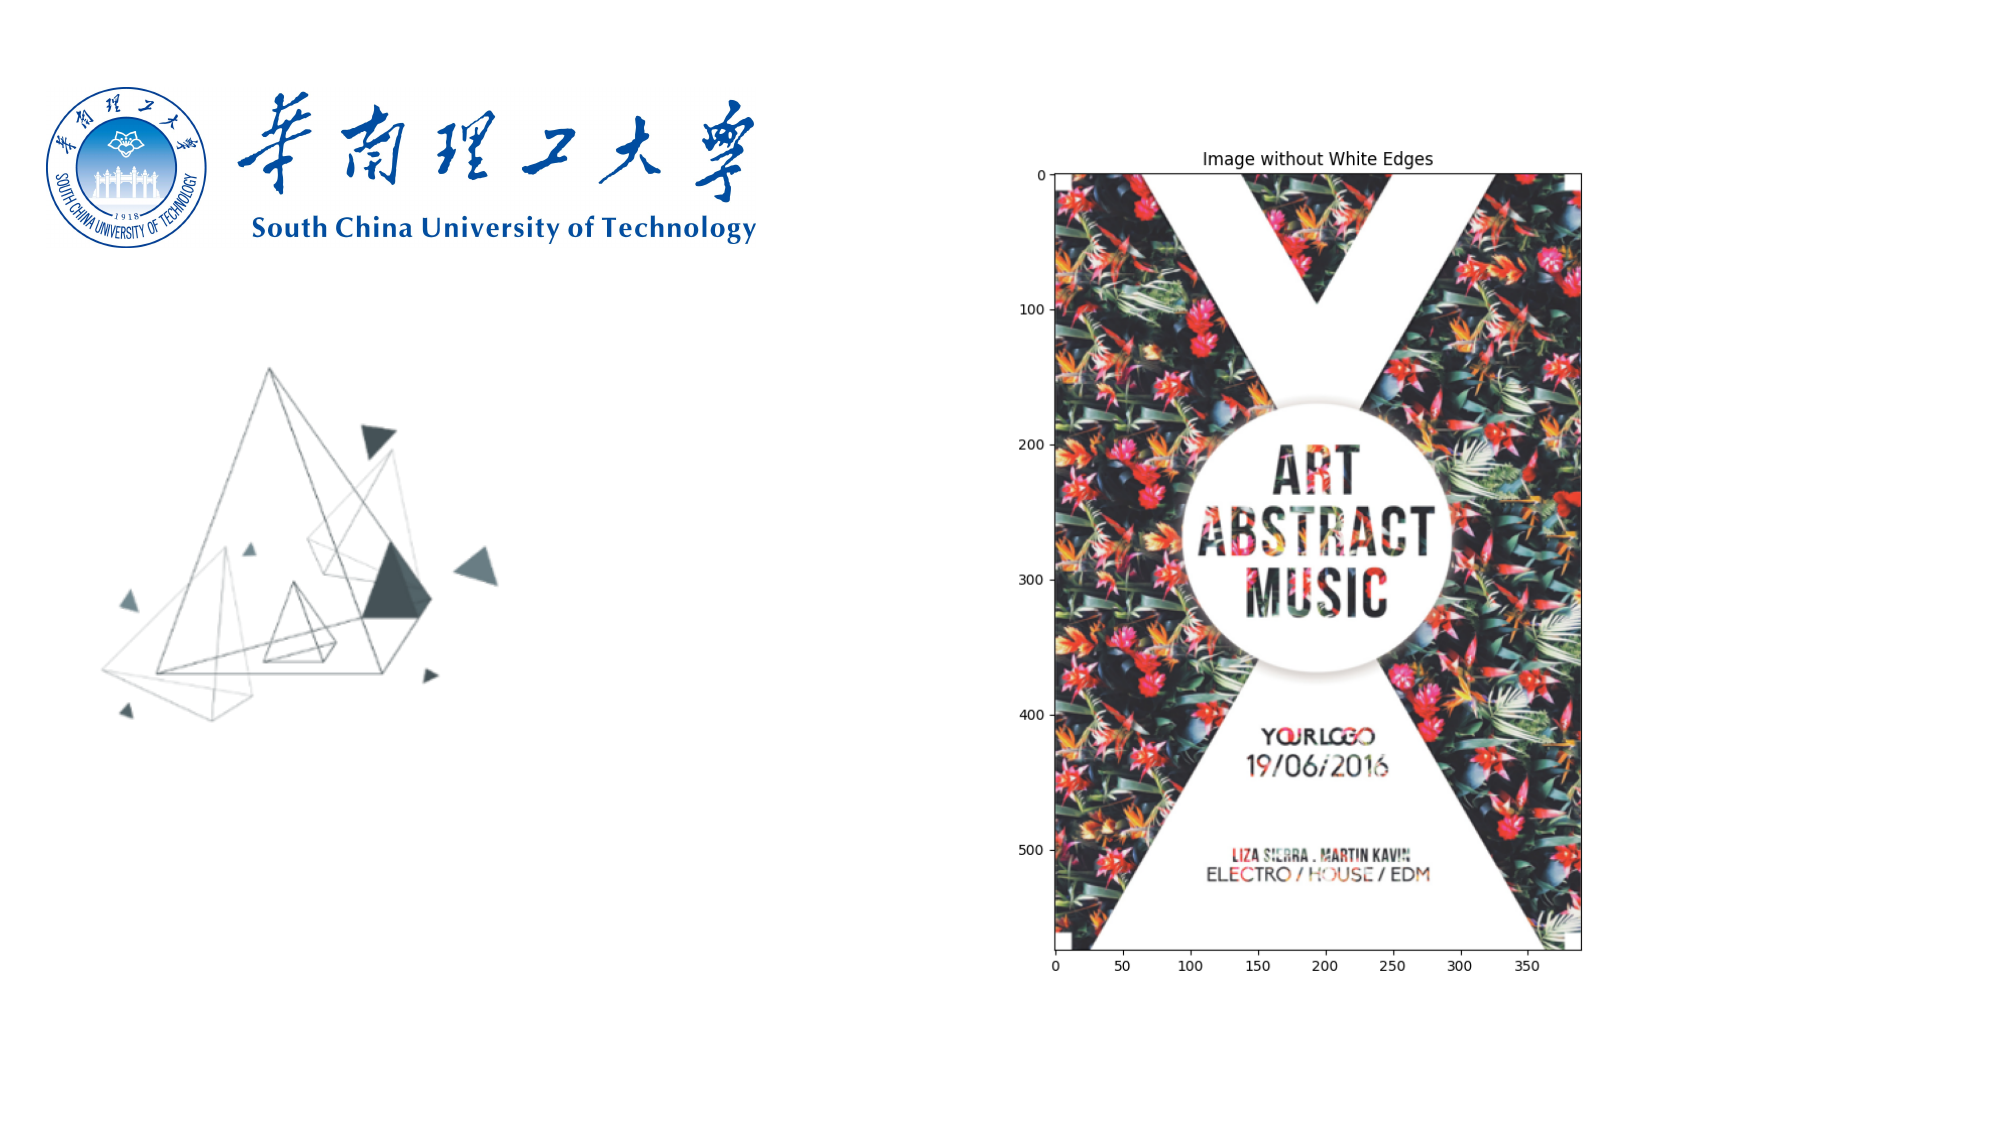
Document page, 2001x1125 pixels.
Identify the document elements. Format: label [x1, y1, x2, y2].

picture [46, 87, 756, 248]
picture [1008, 141, 1591, 984]
